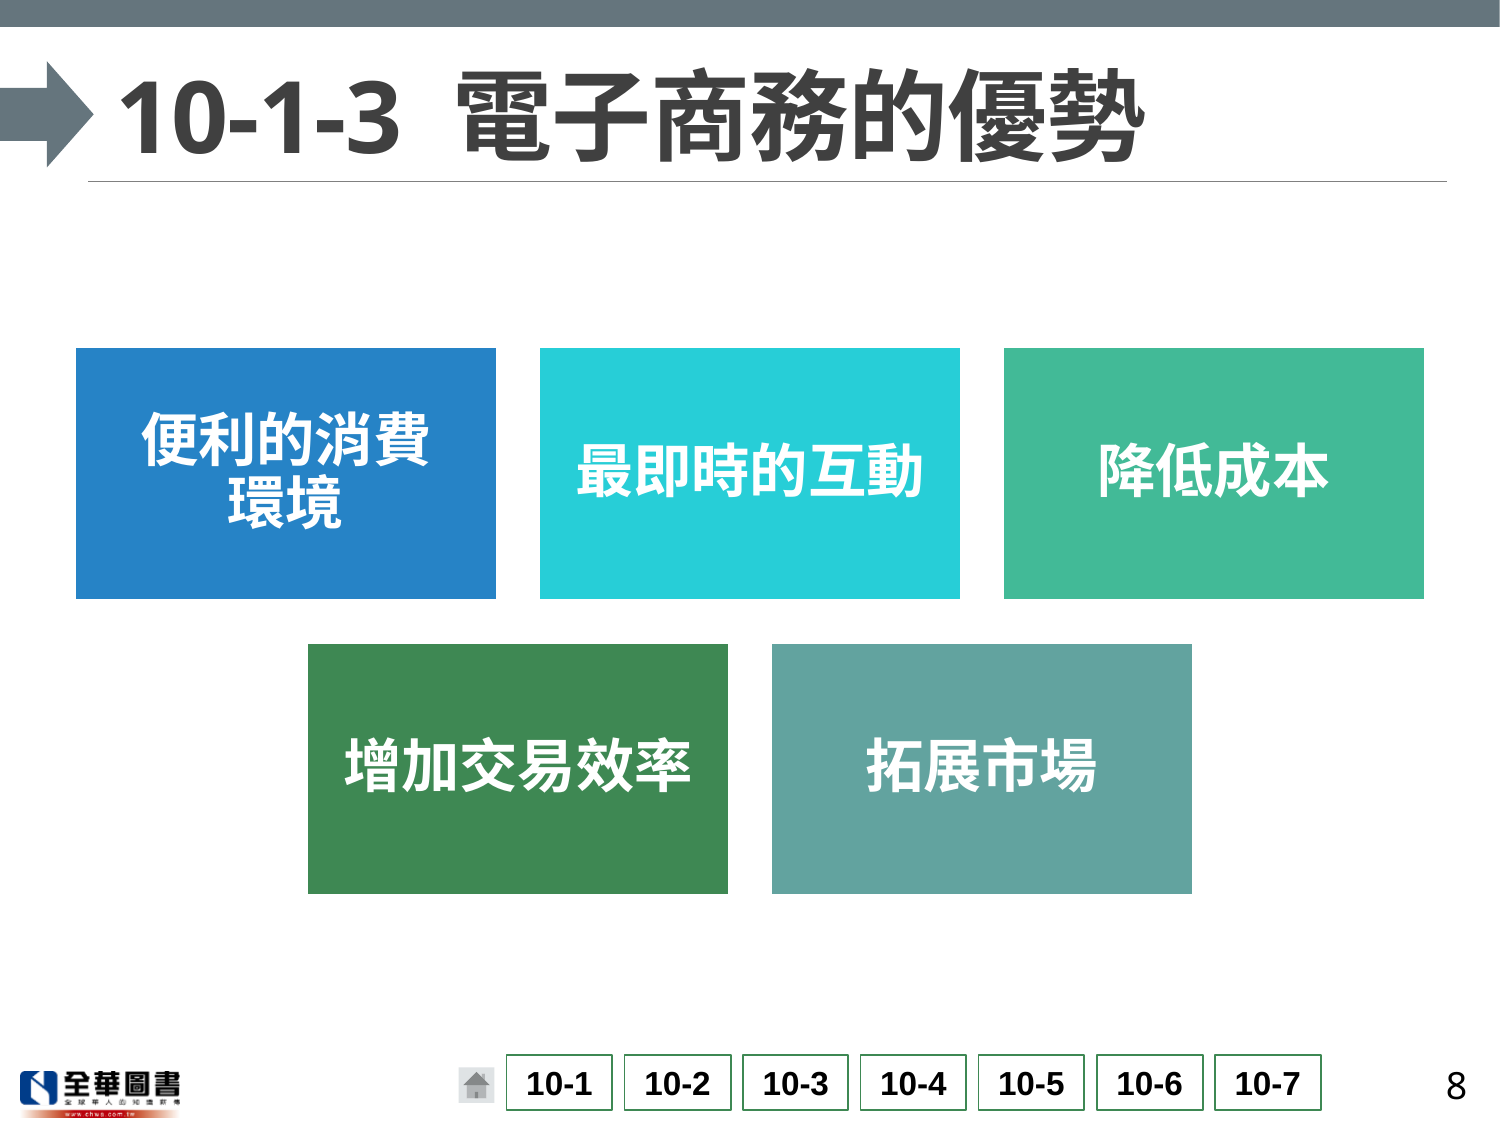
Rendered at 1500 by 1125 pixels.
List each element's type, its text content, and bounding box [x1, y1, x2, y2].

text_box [74, 207, 1426, 1036]
slide_number 8 [1320, 1057, 1483, 1118]
title 10-1-3 電子商務的優勢 [100, 47, 1447, 182]
picture [20, 1071, 180, 1118]
